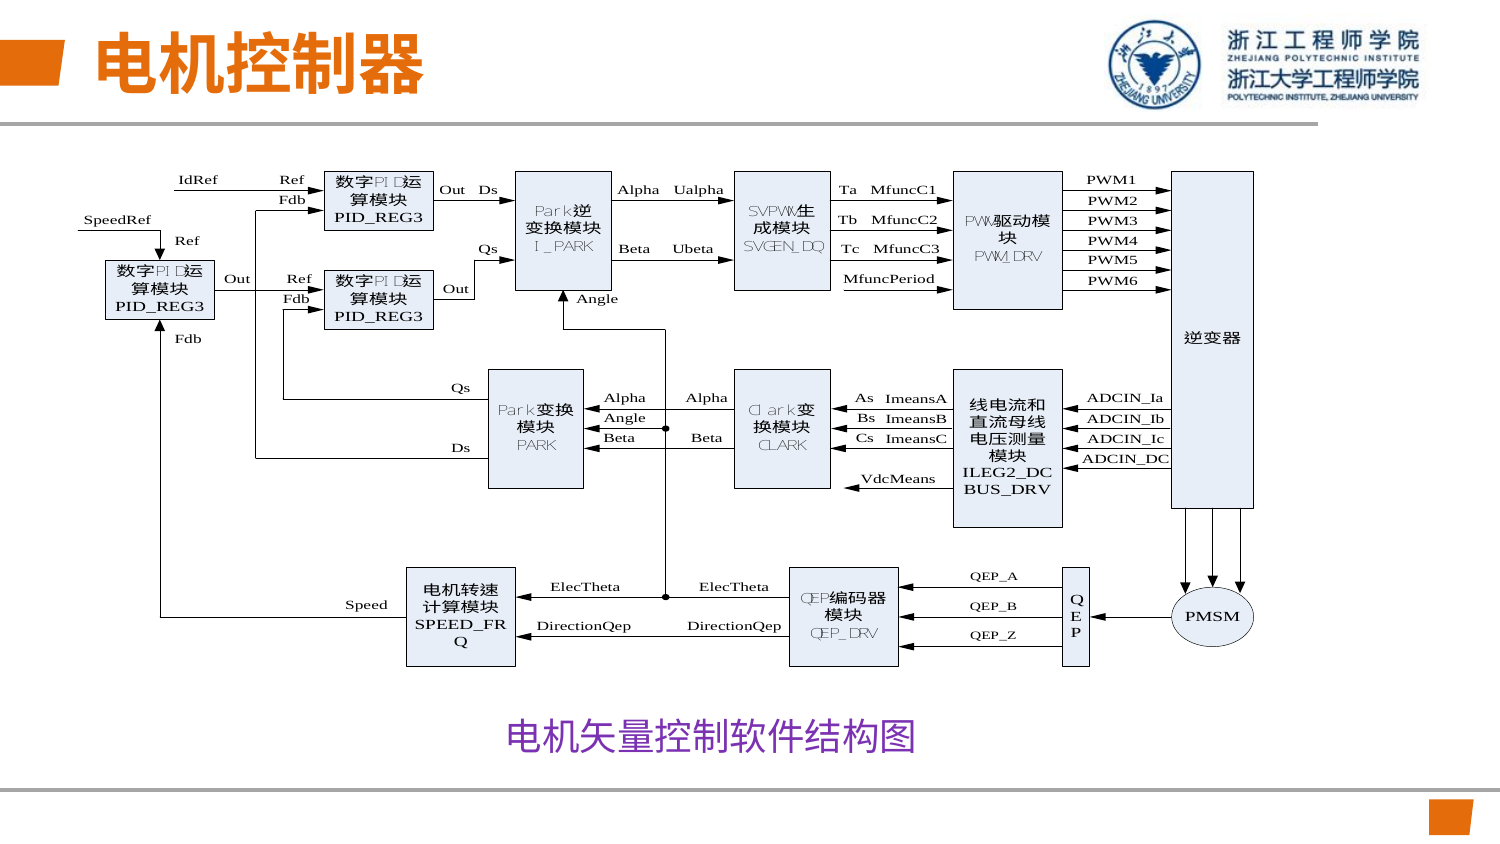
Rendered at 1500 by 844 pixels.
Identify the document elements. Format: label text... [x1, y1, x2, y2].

picture [1104, 14, 1430, 112]
slide_number [1399, 786, 1500, 844]
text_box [52, 153, 1260, 669]
text_box 电机矢量控制软件结构图 [490, 705, 933, 765]
title 电机控制器 [76, 26, 952, 97]
